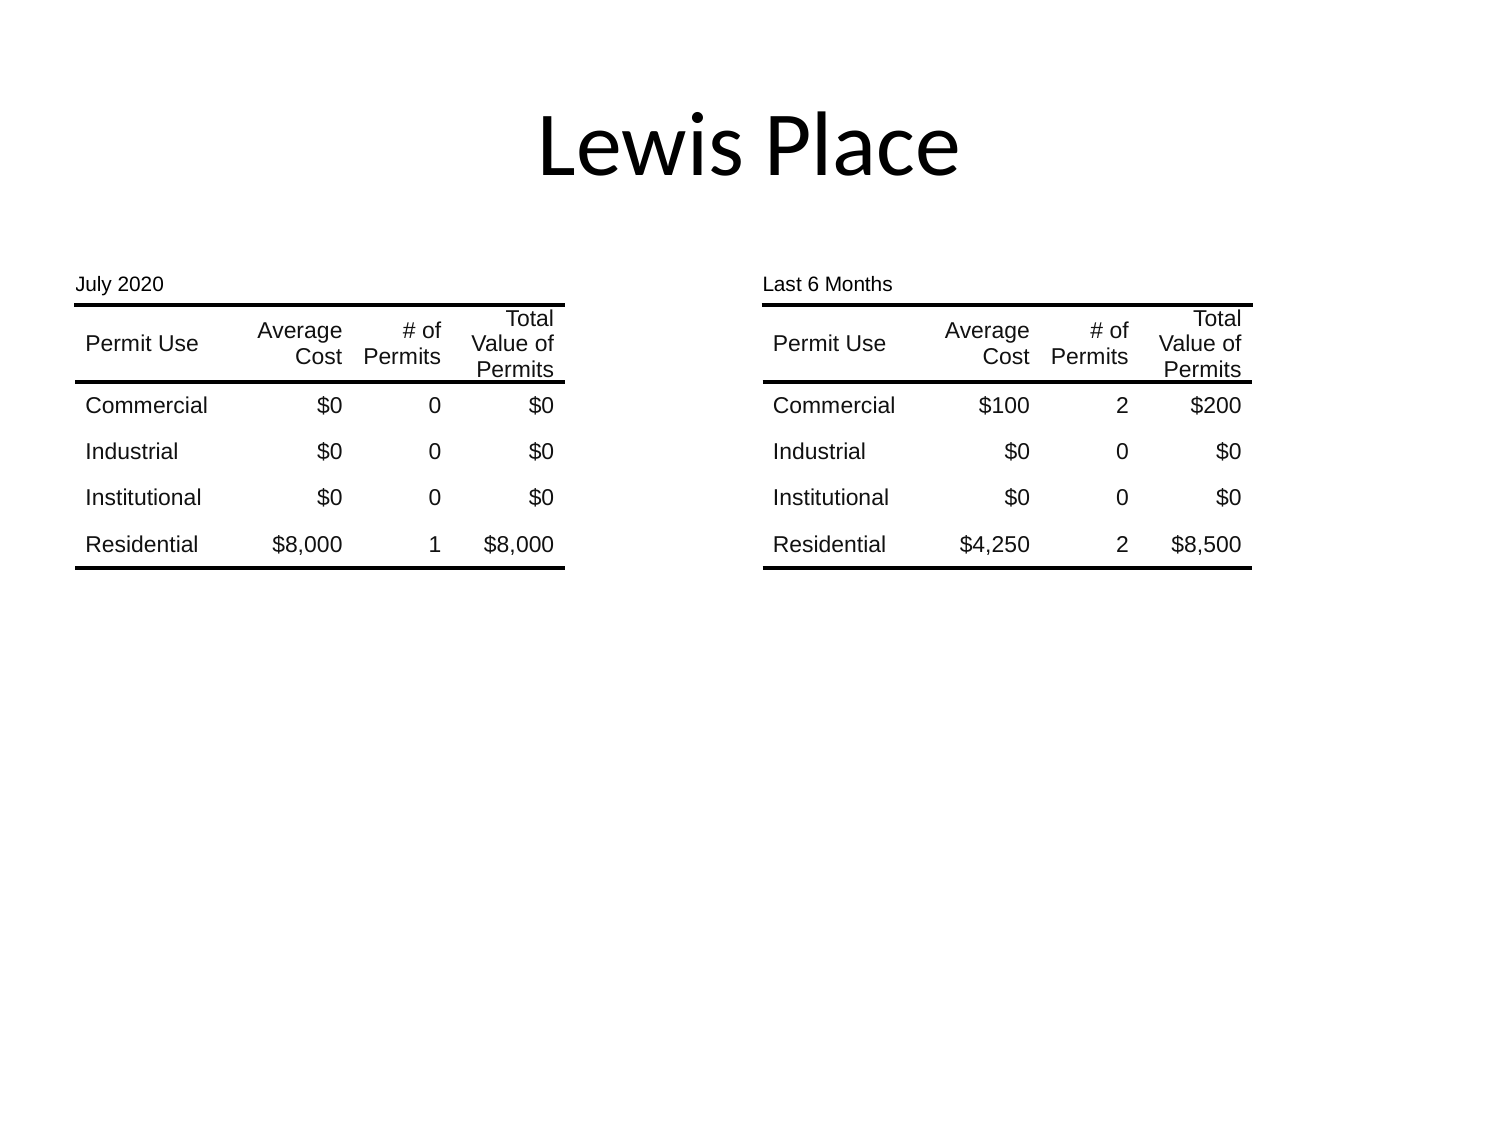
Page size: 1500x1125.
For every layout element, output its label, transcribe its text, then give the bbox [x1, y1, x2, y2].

table_cell 1 [353, 521, 452, 566]
table_cell Total Value of Permits [452, 307, 565, 380]
table_cell Permit Use [75, 307, 240, 380]
table_cell Average Cost [928, 307, 1040, 380]
table_cell Institutional [75, 475, 240, 521]
table_header Last 6 Months [763, 263, 1251, 303]
table_cell 0 [353, 475, 452, 521]
table_cell $8,000 [240, 521, 353, 566]
table_cell 0 [1040, 475, 1139, 521]
table_cell 0 [1040, 428, 1139, 475]
table_cell Permit Use [763, 307, 928, 380]
table_cell $0 [928, 428, 1040, 475]
table_cell $0 [240, 428, 353, 475]
table_cell # of Permits [353, 307, 452, 380]
table_cell $0 [452, 428, 565, 475]
table_cell Industrial [75, 428, 240, 475]
table_cell Commercial [763, 384, 928, 428]
table_cell Residential [75, 521, 240, 566]
table_cell 2 [1040, 384, 1139, 428]
table_cell 0 [353, 384, 452, 428]
table_cell Residential [763, 521, 928, 566]
table_cell Industrial [763, 428, 928, 475]
table_cell Total Value of Permits [1139, 307, 1252, 380]
table_cell $8,500 [1139, 521, 1252, 566]
table_header July 2020 [76, 263, 564, 303]
table_cell Commercial [75, 384, 240, 428]
table_cell $0 [1139, 475, 1252, 521]
table_cell $100 [928, 384, 1040, 428]
table_cell $0 [452, 475, 565, 521]
table_cell Average Cost [240, 307, 353, 380]
table_cell $4,250 [928, 521, 1040, 566]
table_cell $0 [240, 384, 353, 428]
table_cell $0 [240, 475, 353, 521]
table_cell $0 [452, 384, 565, 428]
table_cell $8,000 [452, 521, 565, 566]
table_cell Institutional [763, 475, 928, 521]
table_cell $0 [928, 475, 1040, 521]
title Lewis Place [75, 45, 1425, 233]
table_cell # of Permits [1040, 307, 1139, 380]
table_cell $0 [1139, 428, 1252, 475]
table_cell $200 [1139, 384, 1252, 428]
table_cell 0 [353, 428, 452, 475]
table_cell 2 [1040, 521, 1139, 566]
